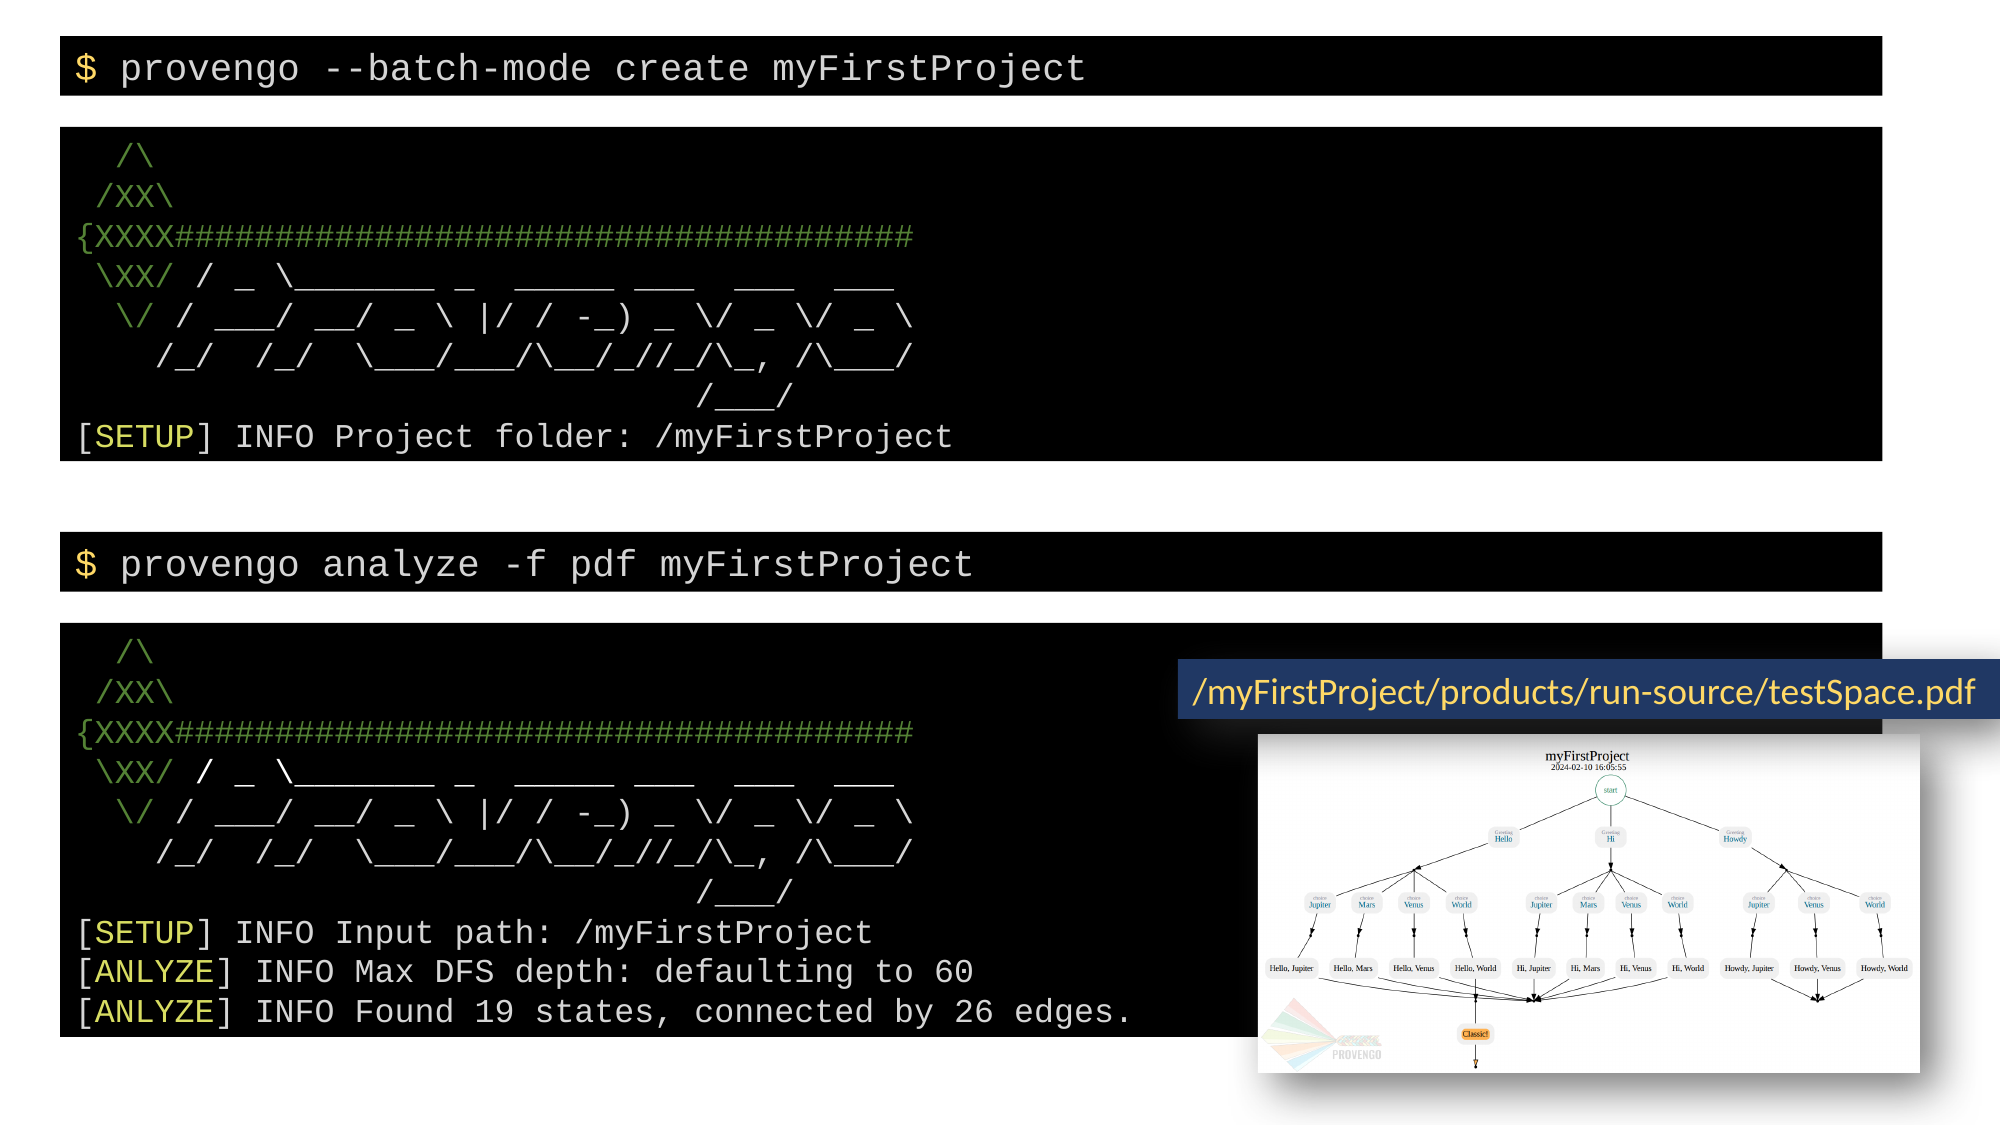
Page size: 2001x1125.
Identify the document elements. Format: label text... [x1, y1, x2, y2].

text_box /\ /XX\ {XXXX##################################### \XX/ / _ \_______ _ _____ ___ ___ ___ \/ / ___/ __/ _ \ |/ / -_) _ \/ _ \/ _ \ /_/ /_/ \___/___/\__/_//_/\_, /\___/ /___/ [SETUP] INFO Input path: /myFirstProject [ANLYZE] INFO Max DFS depth: defaulting to 60 [ANLYZE] INFO Found 19 states, connected by 26 edges. [60, 622, 1883, 1037]
text_box /\ /XX\ {XXXX##################################### \XX/ / _ \_______ _ _____ ___ ___ ___ \/ / ___/ __/ _ \ |/ / -_) _ \/ _ \/ _ \ /_/ /_/ \___/___/\__/_//_/\_, /\___/ /___/ [SETUP] INFO Project folder: /myFirstProject [60, 126, 1883, 462]
picture [1257, 734, 1920, 1073]
text_box /myFirstProject/products/run-source/testSpace.pdf [1177, 659, 2000, 719]
text_box $ provengo --batch-mode create myFirstProject [60, 36, 1883, 96]
text_box $ provengo analyze -f pdf myFirstProject [60, 531, 1883, 592]
